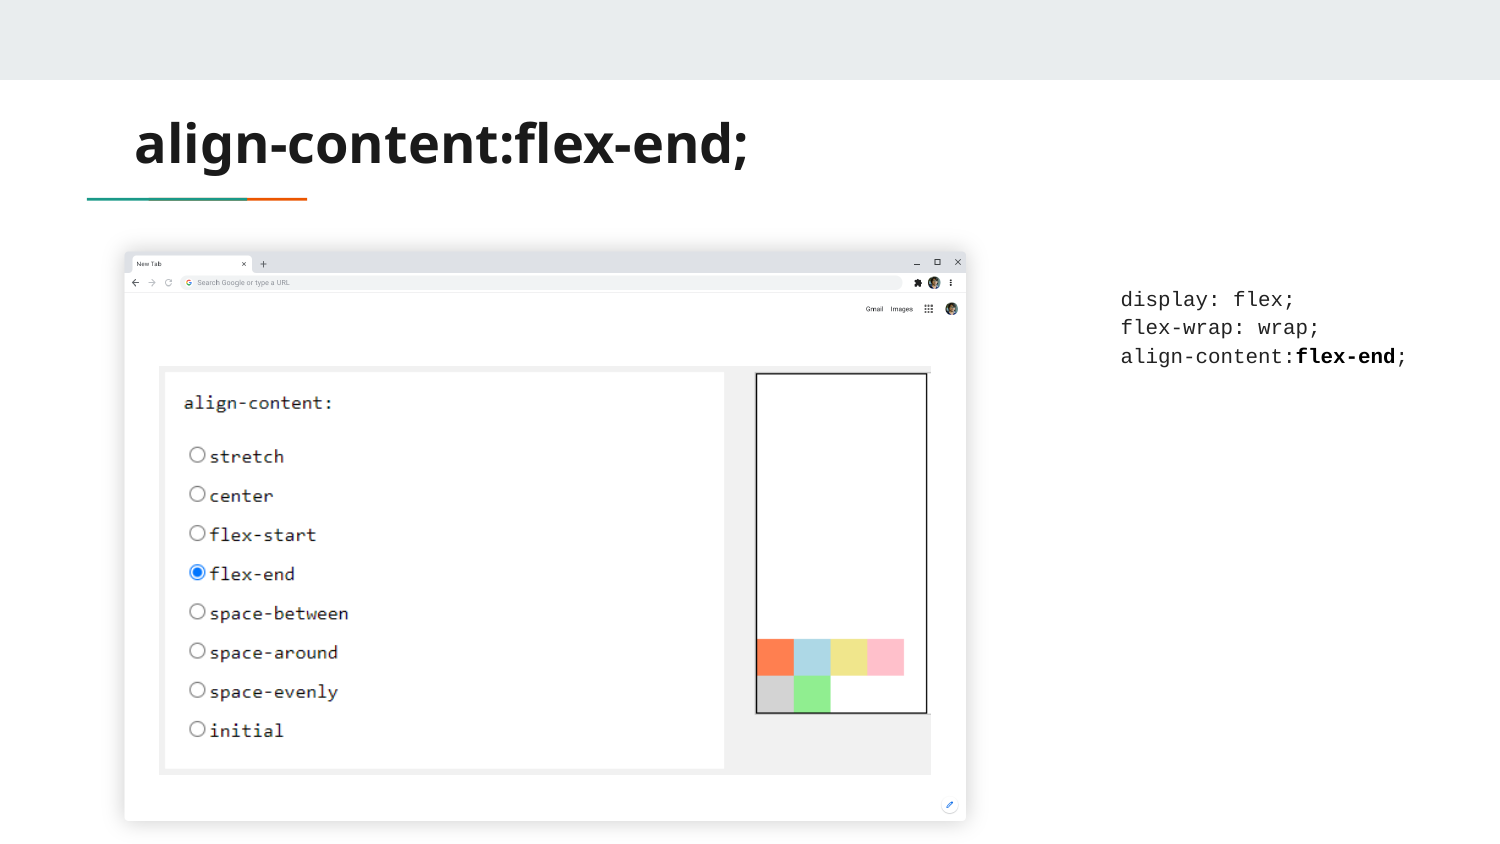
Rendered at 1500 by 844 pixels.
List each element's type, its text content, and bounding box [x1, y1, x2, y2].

picture [101, 228, 989, 844]
title align-content:flex-end; [119, 94, 1381, 183]
text_box display: flex; flex-wrap: wrap; align-content:flex-end; [1105, 266, 1491, 383]
